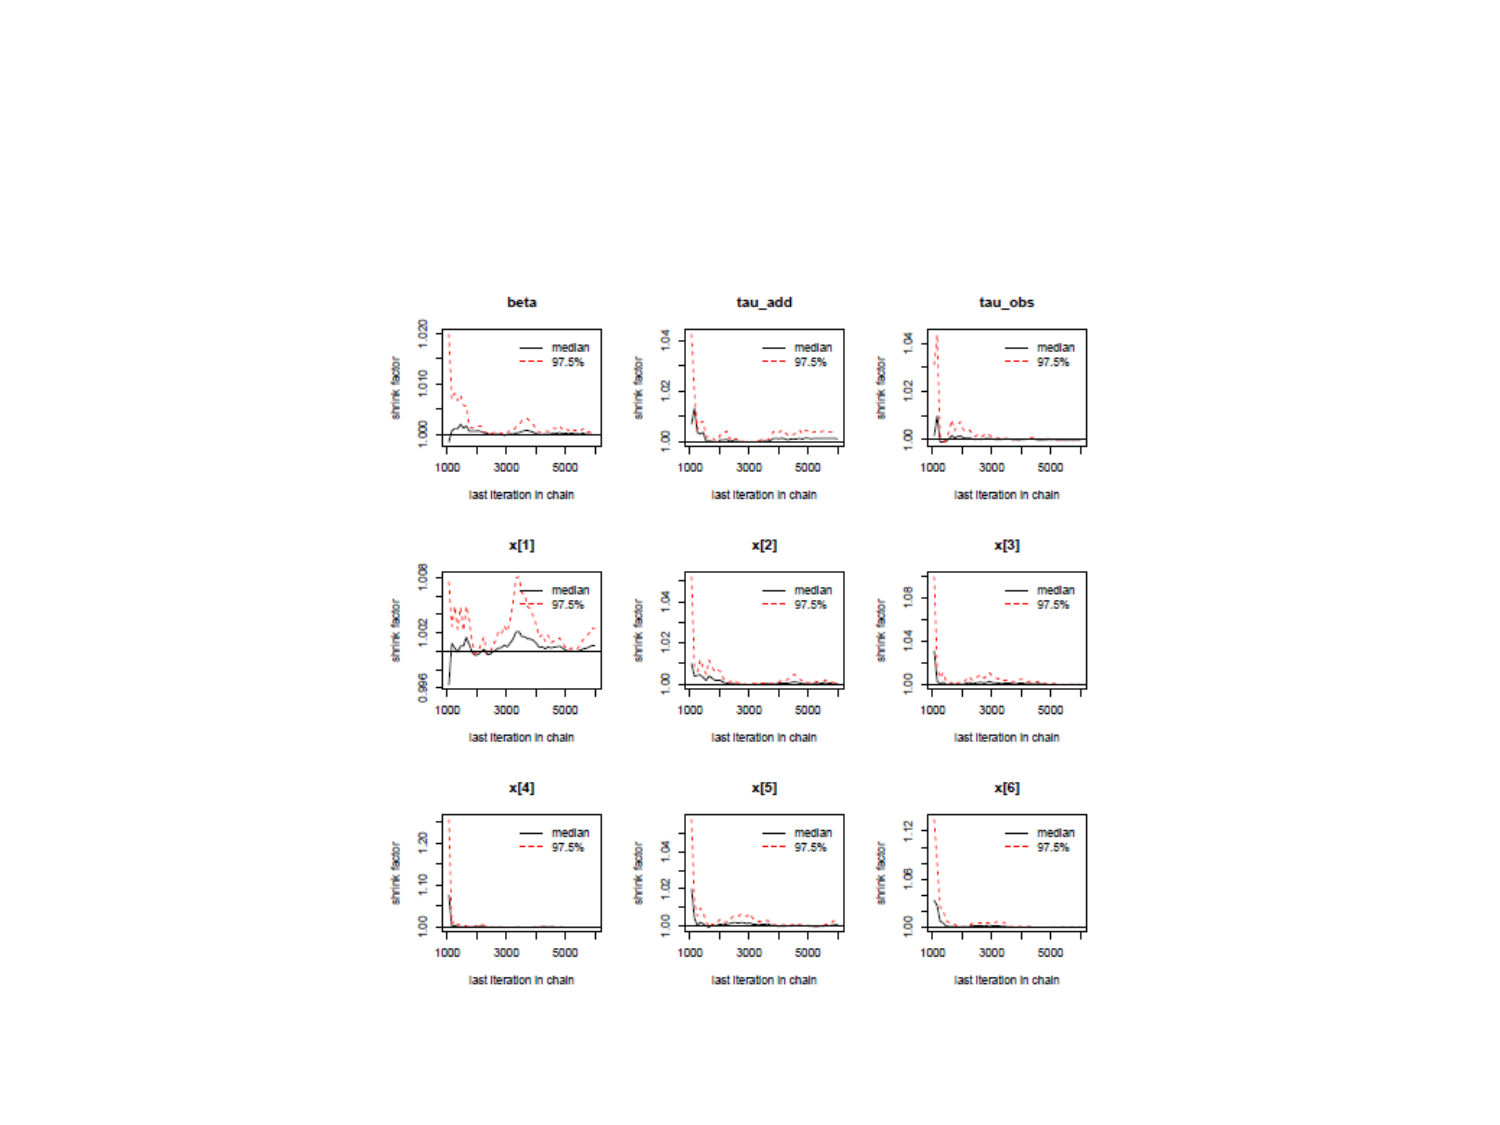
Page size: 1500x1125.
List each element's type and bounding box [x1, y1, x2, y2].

picture [387, 287, 1101, 998]
